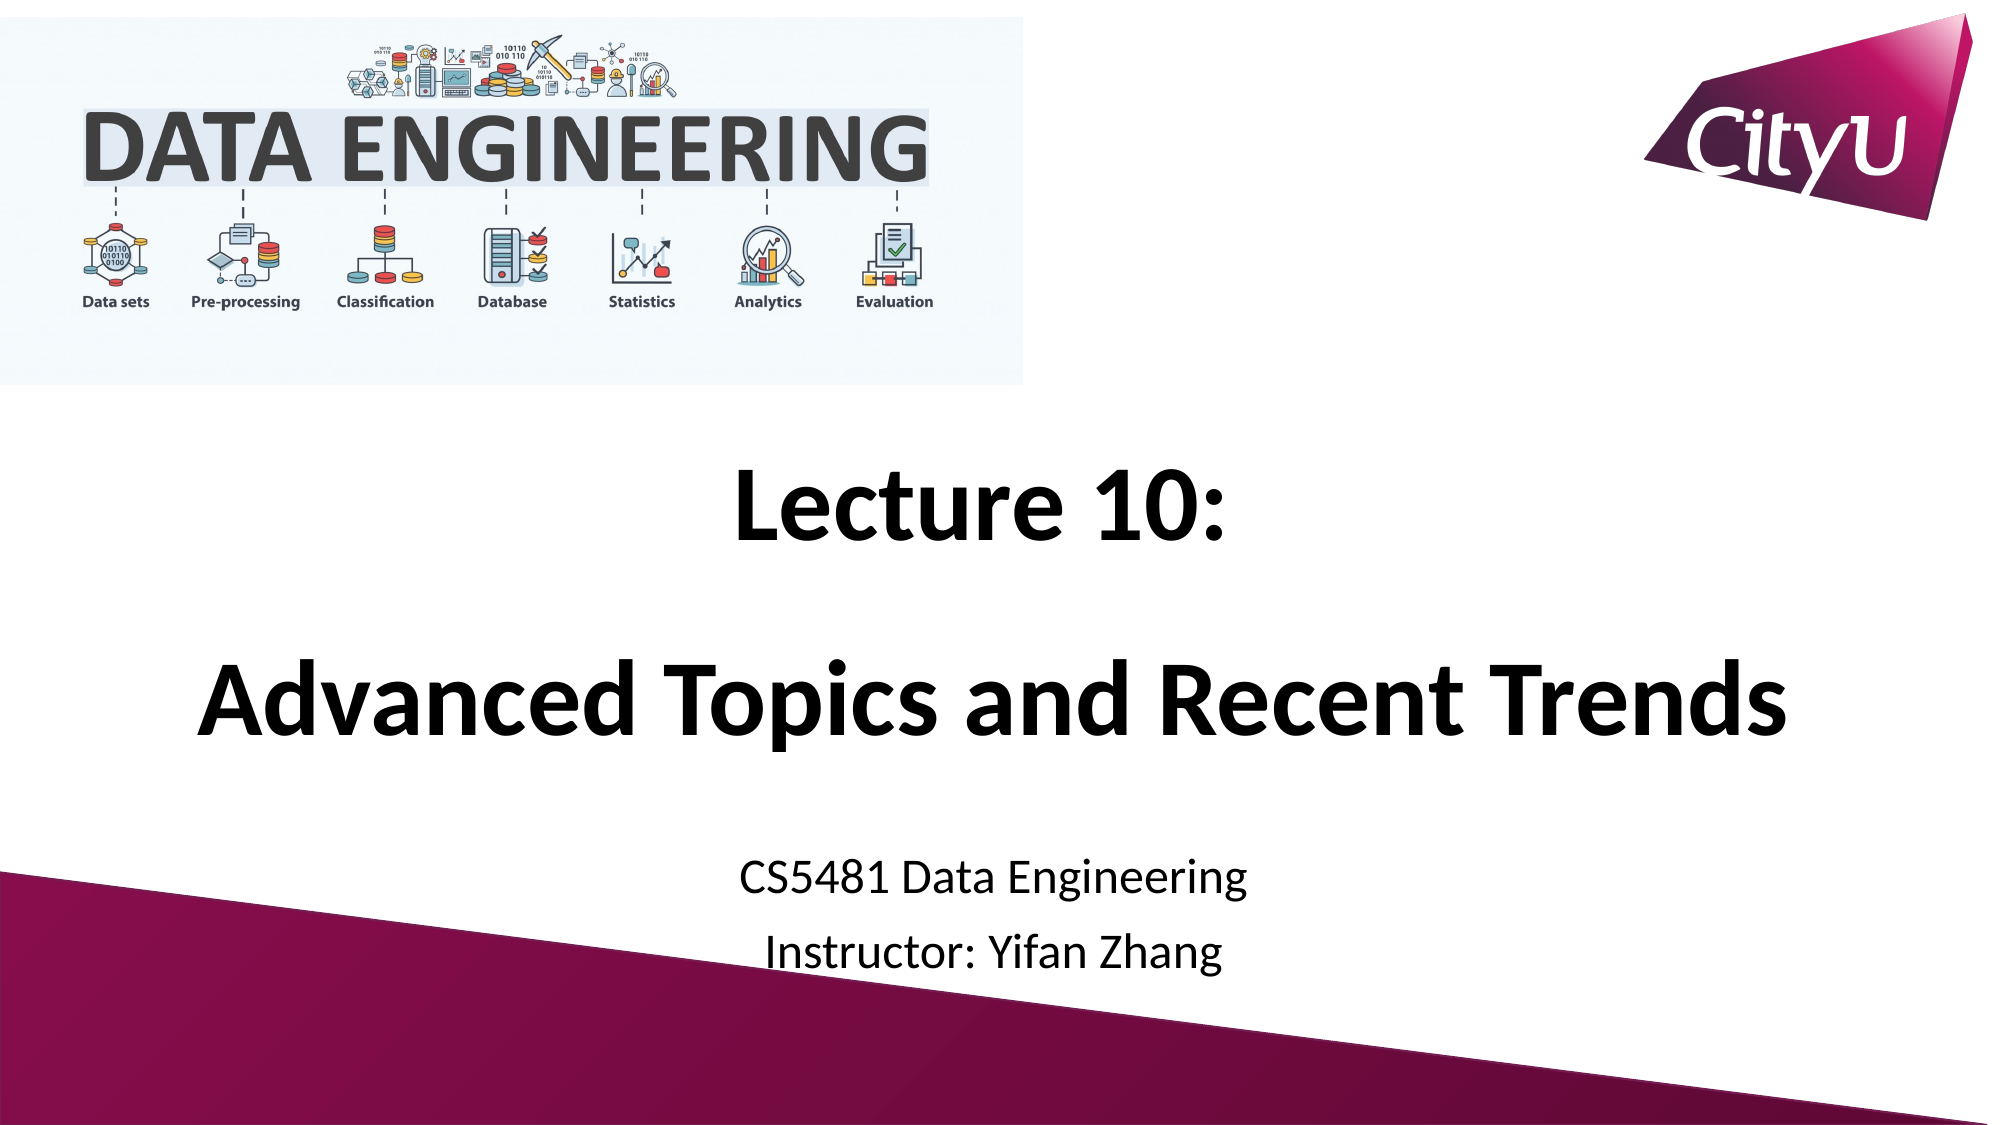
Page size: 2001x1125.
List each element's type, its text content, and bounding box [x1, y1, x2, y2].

subtitle CS5481 Data Engineering Instructor: Yifan Zhang [243, 842, 1744, 1092]
text_box [0, 871, 1988, 1125]
picture [1644, 13, 1973, 221]
title Lecture 10: Advanced Topics and Recent Trends [115, 360, 1872, 765]
picture [0, 17, 1023, 385]
